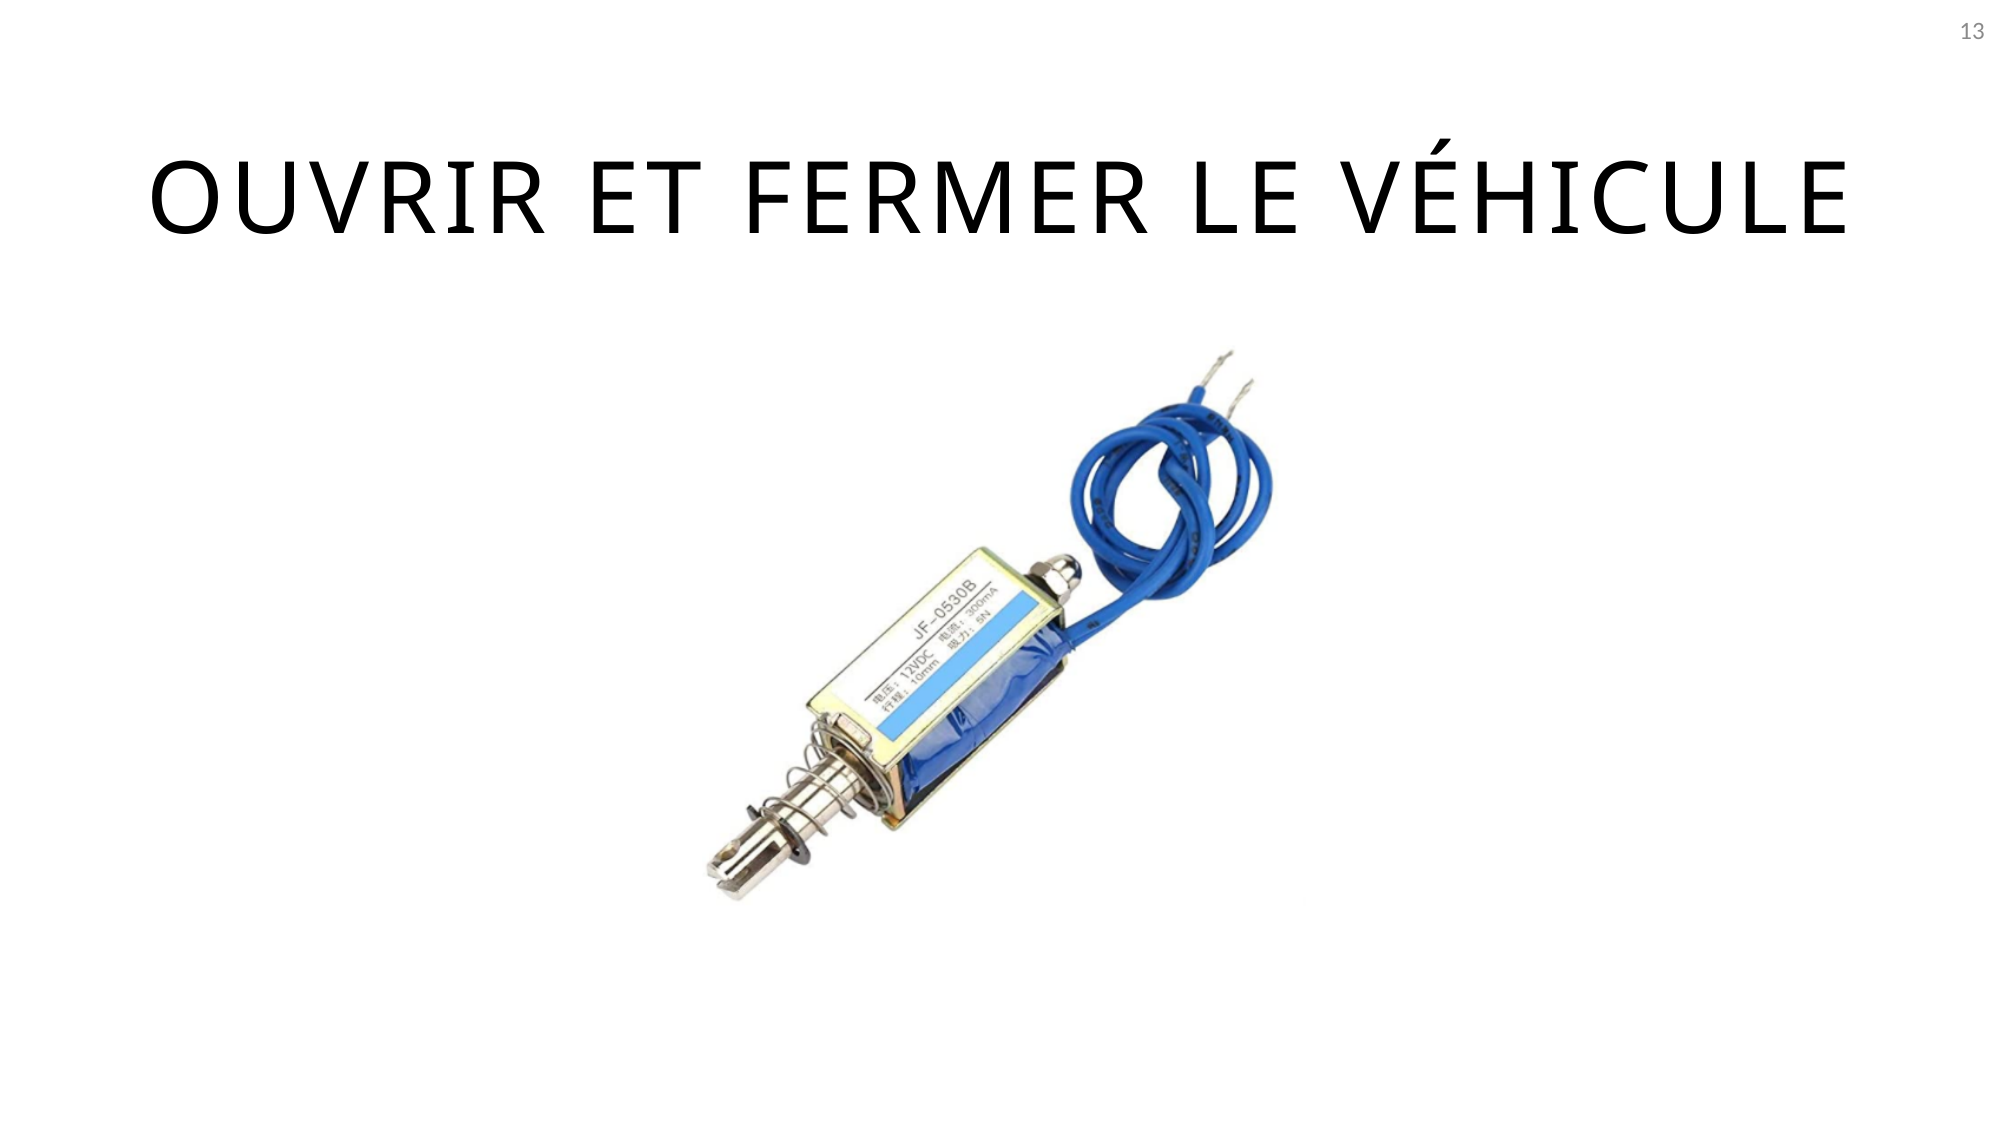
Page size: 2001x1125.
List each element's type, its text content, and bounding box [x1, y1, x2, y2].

title OUVRIR ET FERMER LE VÉHICULE [97, 125, 1903, 262]
slide_number 13 [1927, 0, 2000, 60]
picture [694, 345, 1306, 917]
